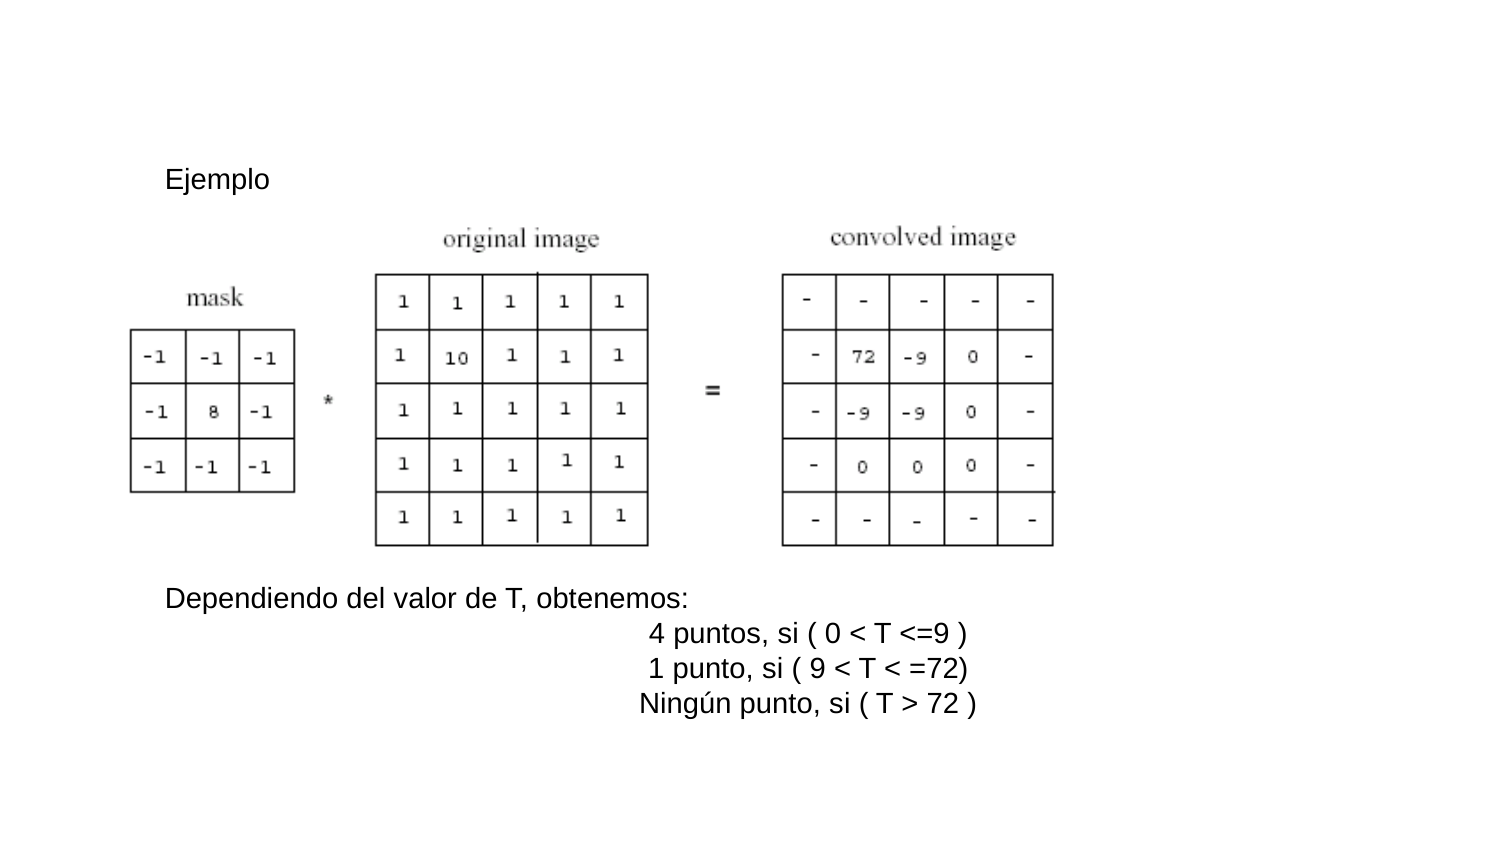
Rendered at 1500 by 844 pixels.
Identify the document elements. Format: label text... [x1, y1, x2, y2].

text_box Ejemplo Dependiendo del valor de T, obtenemos: 4 puntos, si ( 0 < T <=9 ) 1 punto, si ( 9 < T < =72) Ningún punto, si ( T > 72 ) [149, 152, 1451, 744]
picture [93, 210, 1086, 577]
